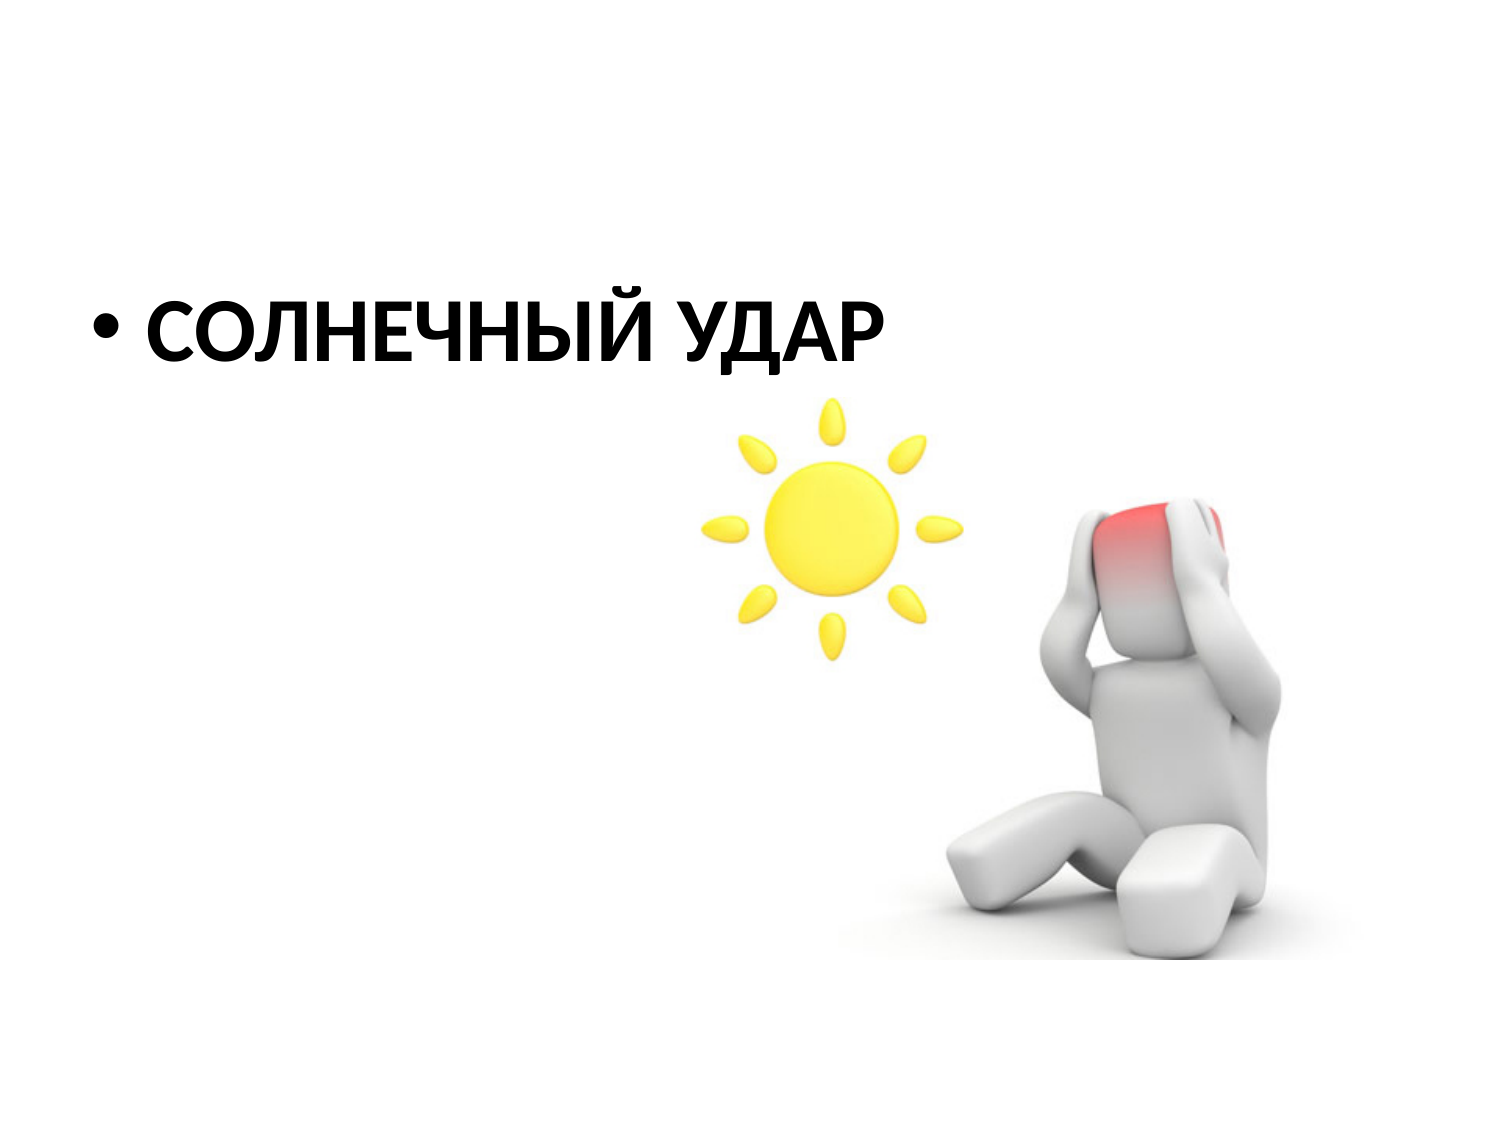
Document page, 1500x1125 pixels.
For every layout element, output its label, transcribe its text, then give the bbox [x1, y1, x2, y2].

list СОЛНЕЧНЫЙ УДАР [75, 262, 1425, 1005]
picture [619, 396, 1390, 960]
